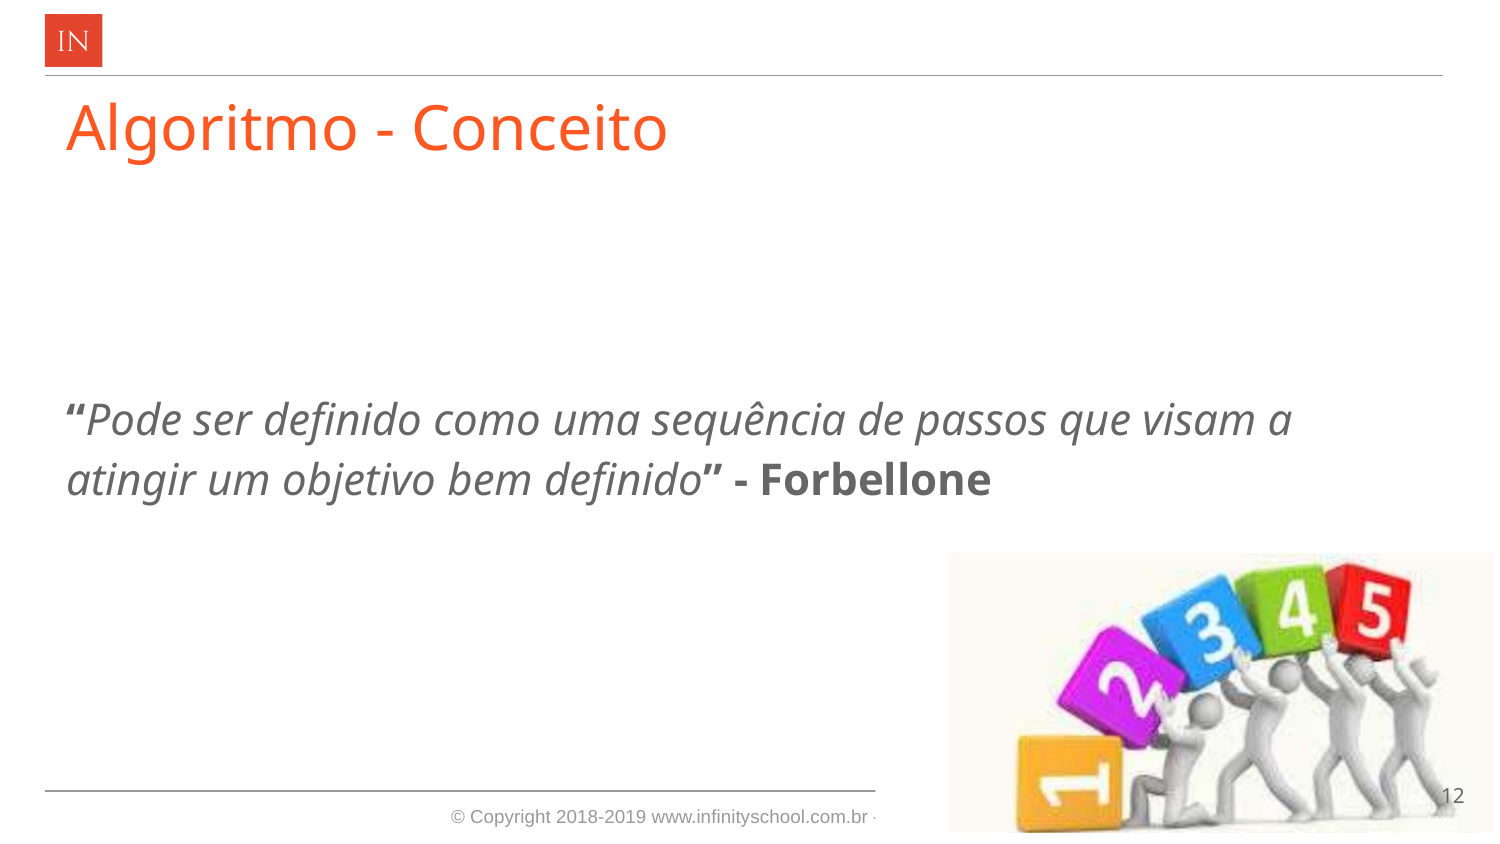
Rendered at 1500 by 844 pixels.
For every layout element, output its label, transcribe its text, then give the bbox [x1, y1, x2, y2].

text_box Algoritmo - Conceito [51, 72, 1449, 167]
picture [874, 553, 1494, 833]
text_box “Pode ser definido como uma sequência de passos que visam a atingir um objetivo bem definido” - Forbellone [51, 188, 1449, 750]
picture [44, 14, 109, 75]
